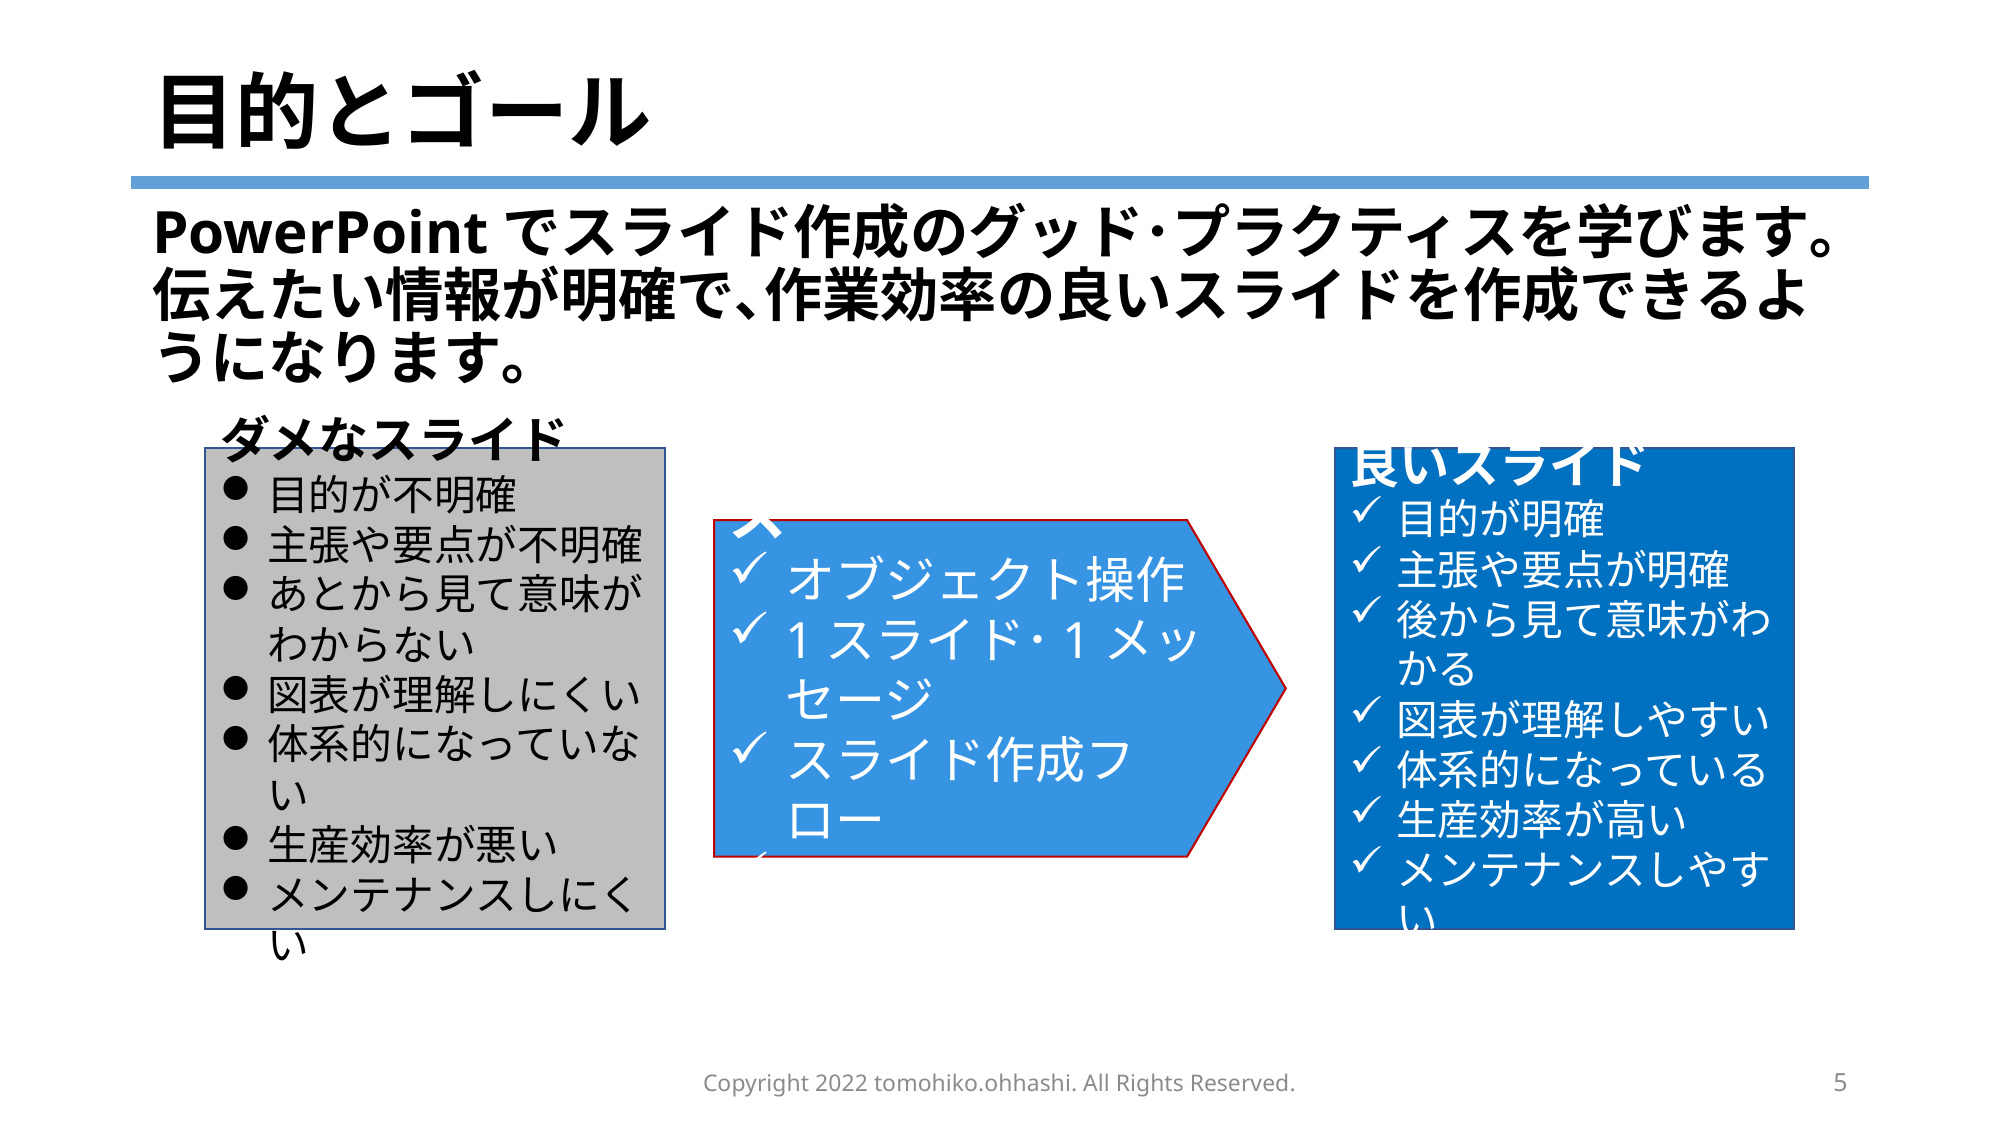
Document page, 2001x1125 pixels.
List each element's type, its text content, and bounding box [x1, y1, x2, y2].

slide_number 5 [1701, 1065, 1863, 1103]
text_box 良いスライド 目的が明確 主張や要点が明確 後から見て意味がわかる 図表が理解しやすい 体系的になっている 生産効率が高い メンテナンスしやすい [1334, 447, 1795, 930]
text_box ダメなスライド 目的が不明確 主張や要点が不明確 あとから見て意味がわからない 図表が理解しにくい 体系的になっていない 生産効率が悪い メンテナンスしにくい [204, 447, 666, 930]
title 目的とゴール [137, 59, 1863, 172]
text_box グッド･プラクティス オブジェクト操作 1スライド･1メッセージ スライド作成フロー ロジカル･シンキング [713, 519, 1288, 858]
footer Copyright 2022 tomohiko.ohhashi. All Rights Reserved. [640, 1065, 1360, 1103]
subtitle PowerPointでスライド作成のグッド･プラクティスを学びます｡伝えたい情報が明確で､作業効率の良いスライドを作成できるようになります｡ [137, 196, 1863, 357]
